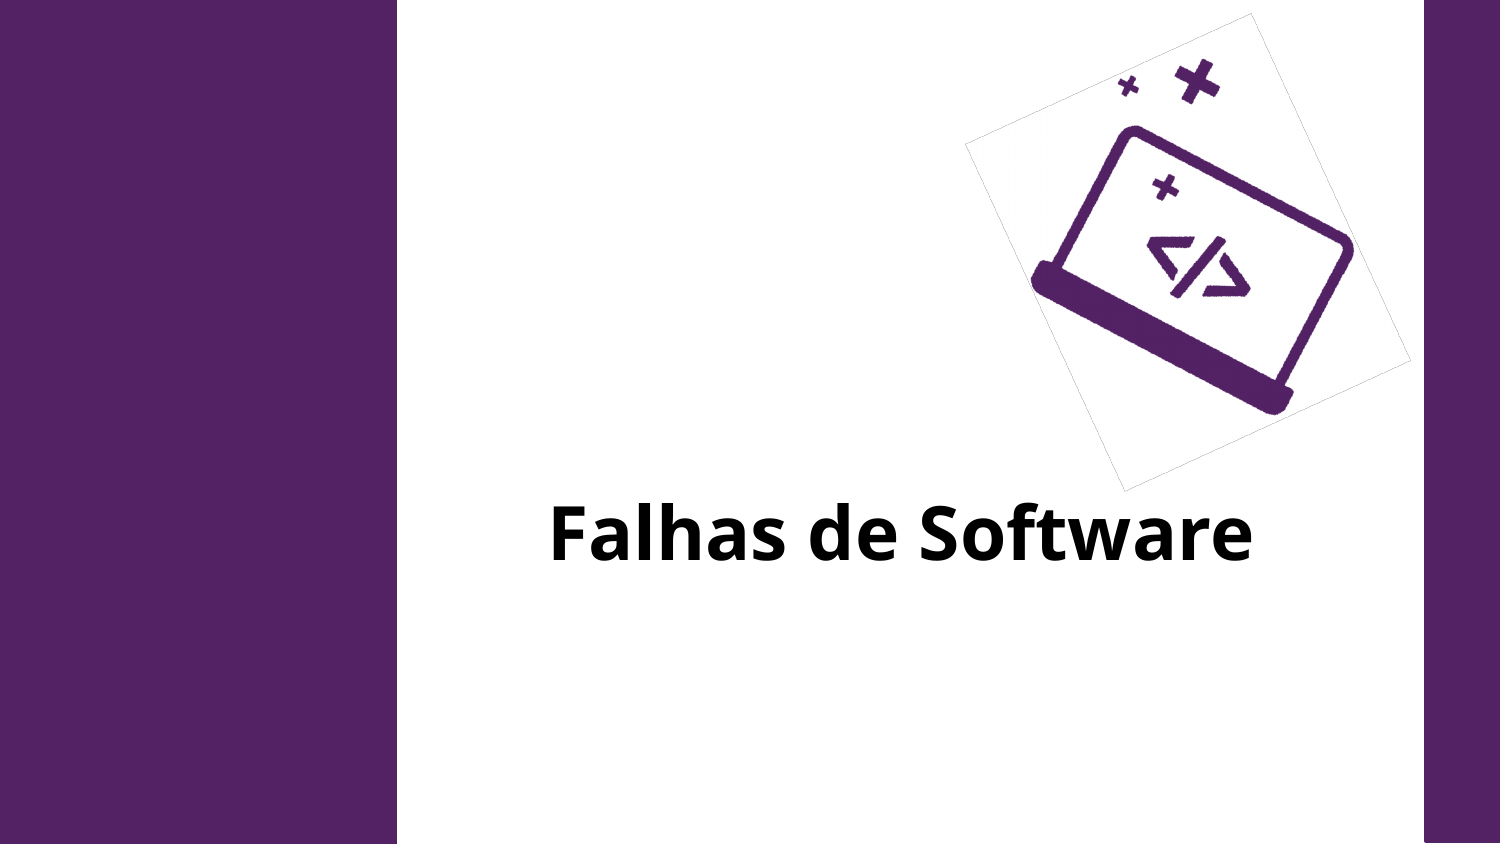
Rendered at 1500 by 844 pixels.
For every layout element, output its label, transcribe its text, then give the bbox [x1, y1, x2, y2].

picture [965, 14, 1411, 470]
text_box [0, 0, 397, 844]
text_box Falhas de Software [525, 470, 1277, 702]
text_box [1424, 0, 1500, 843]
